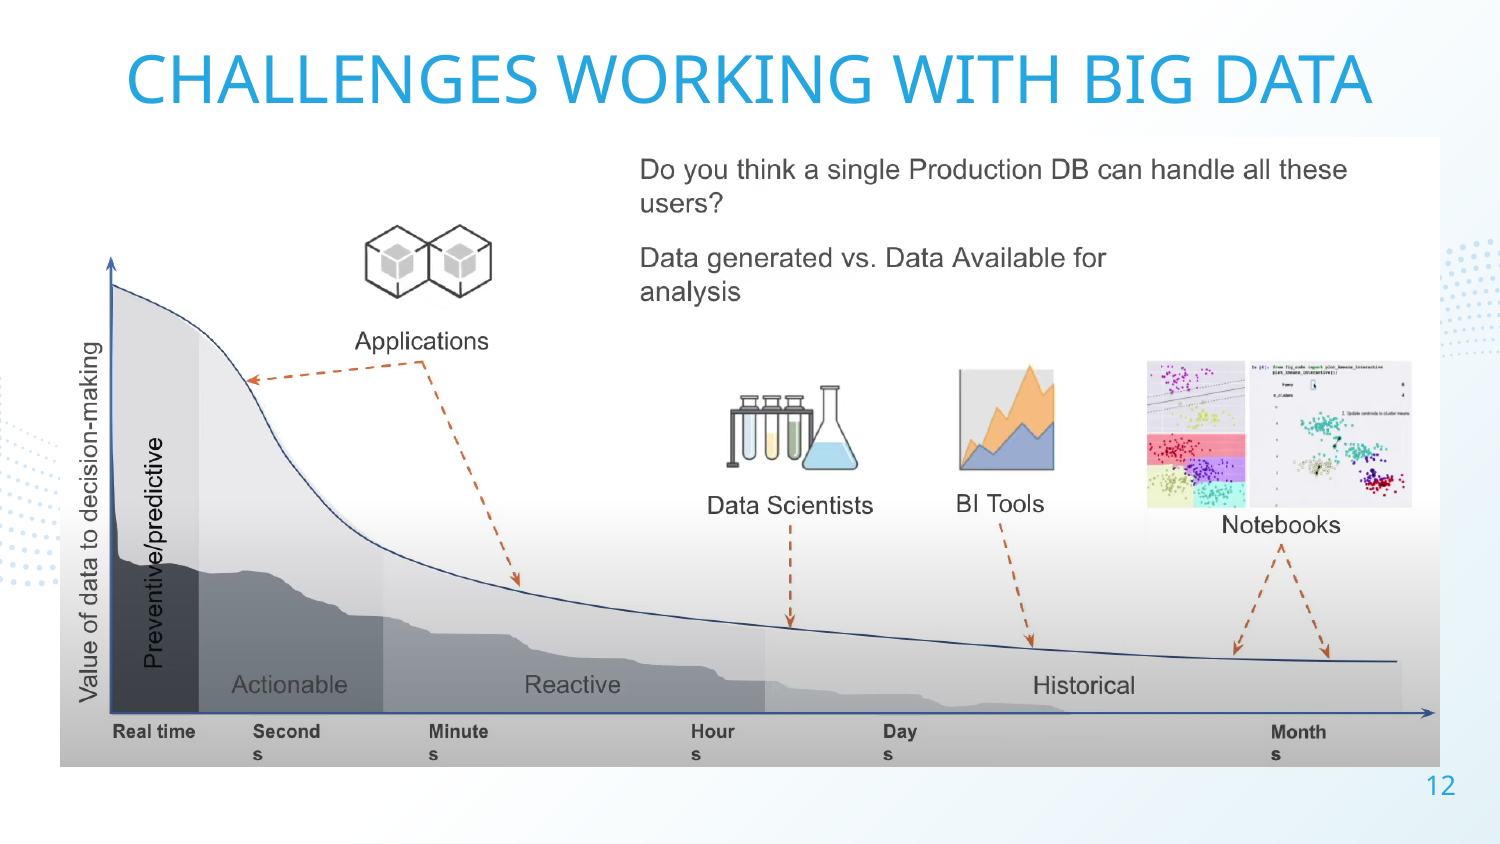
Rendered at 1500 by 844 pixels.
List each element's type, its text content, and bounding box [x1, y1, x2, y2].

text_box CHALLENGES WORKING WITH BIG DATA [60, 29, 1440, 125]
slide_number 12 [1366, 754, 1457, 819]
picture [60, 137, 1440, 767]
